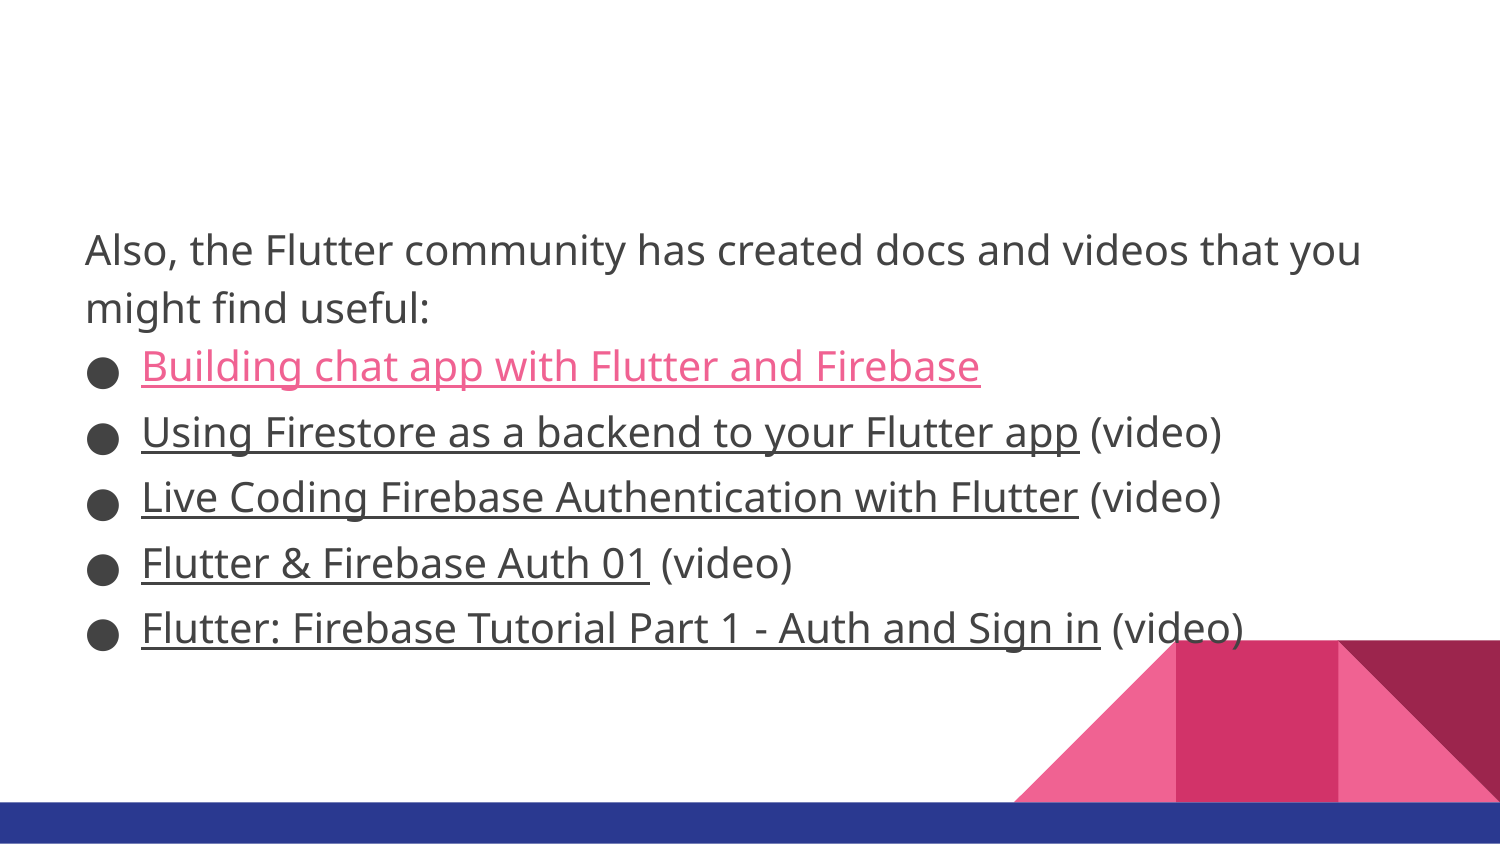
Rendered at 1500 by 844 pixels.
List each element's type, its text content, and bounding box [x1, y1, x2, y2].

list Also, the Flutter community has created docs and videos that you might find useful: Building chat app with Flutter and Firebase Using Firestore as a backend to your Flutter app (video) Live Coding Firebase Authentication with Flutter (video) Flutter & Firebase Auth 01 (video) Flutter: Firebase Tutorial Part 1 - Auth and Sign in (video) [51, 201, 1449, 750]
